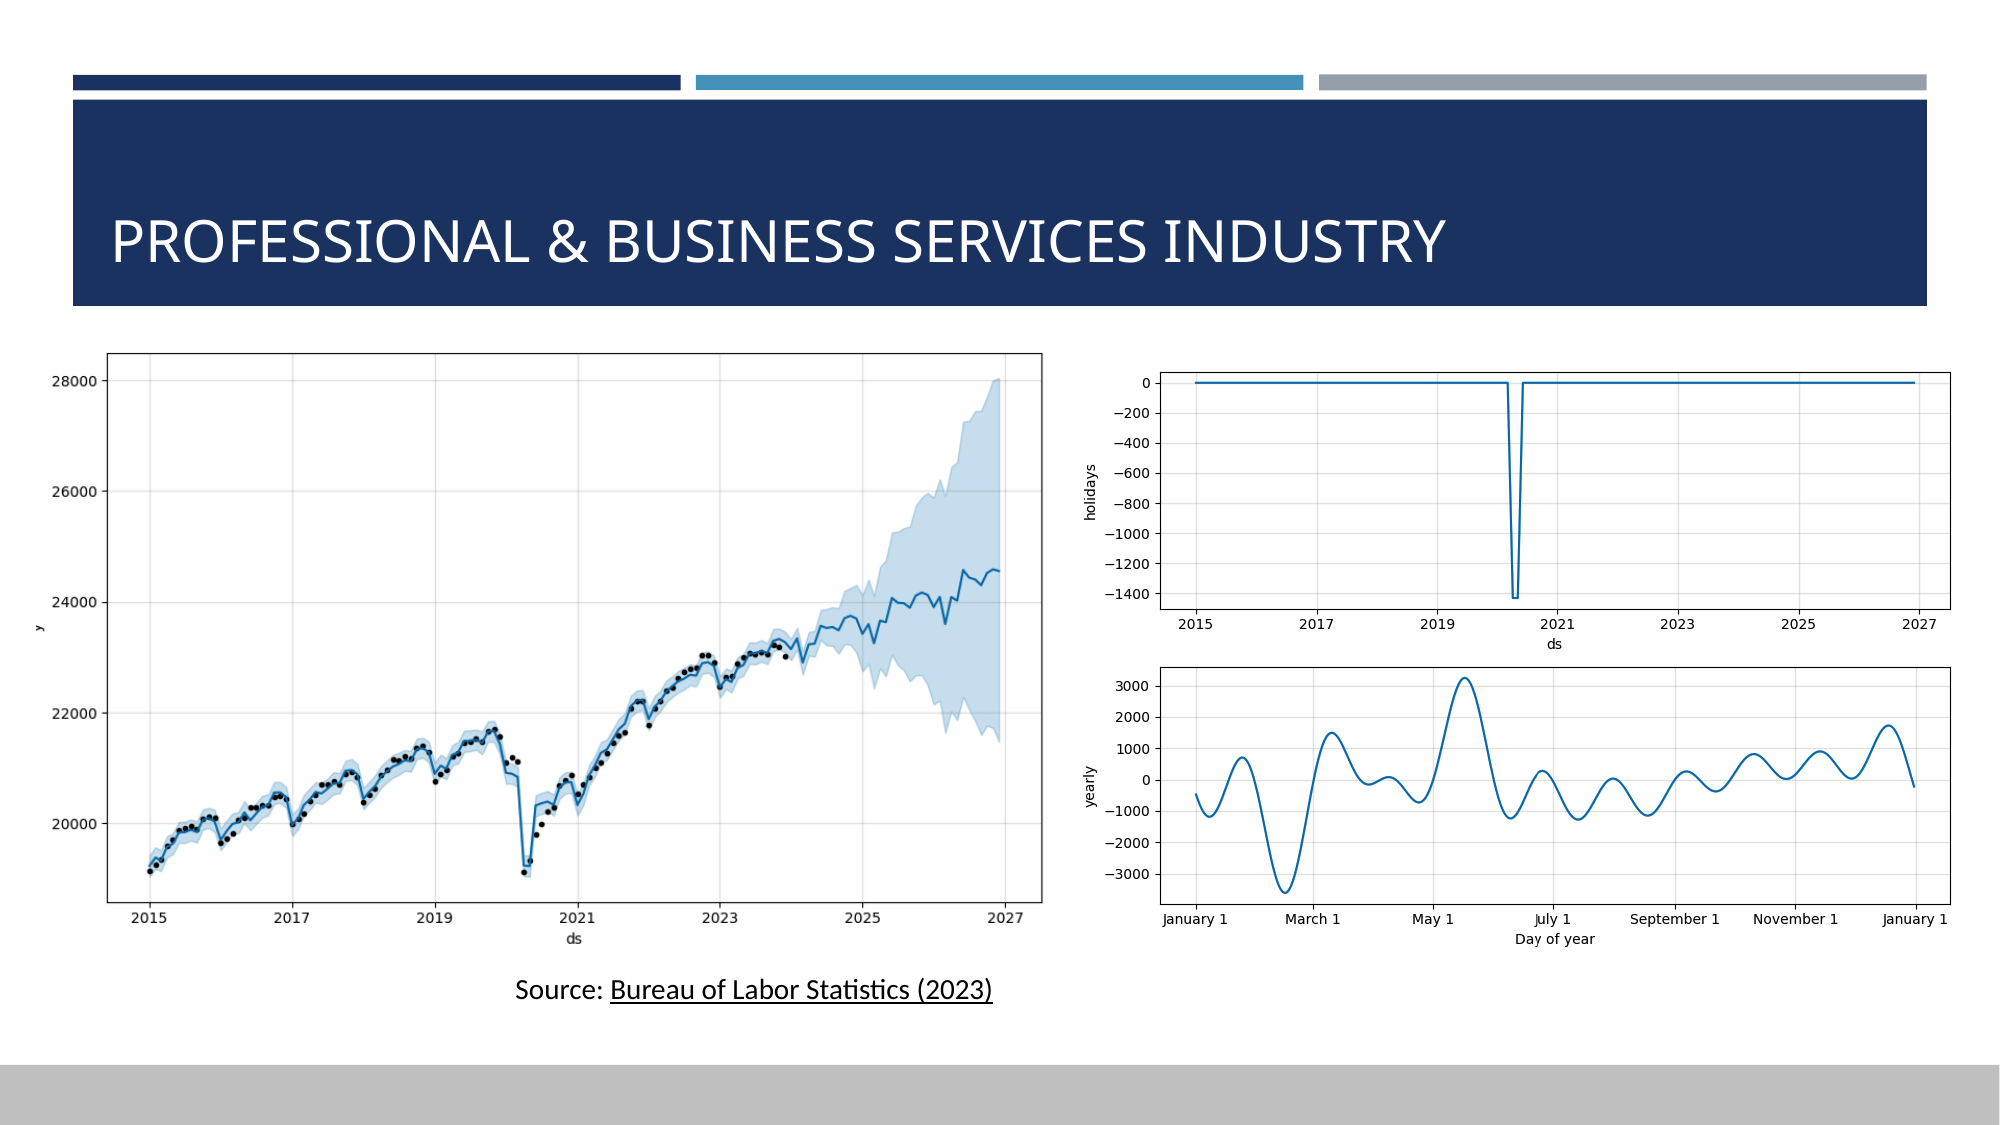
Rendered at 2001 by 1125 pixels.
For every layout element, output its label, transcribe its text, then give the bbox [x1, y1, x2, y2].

text_box Source: Bureau of Labor Statistics (2023) [500, 963, 1501, 1014]
picture [36, 351, 1996, 964]
title PROFESSIONAL & BUSINESS SERVICES INDUSTRY [95, 119, 1905, 282]
